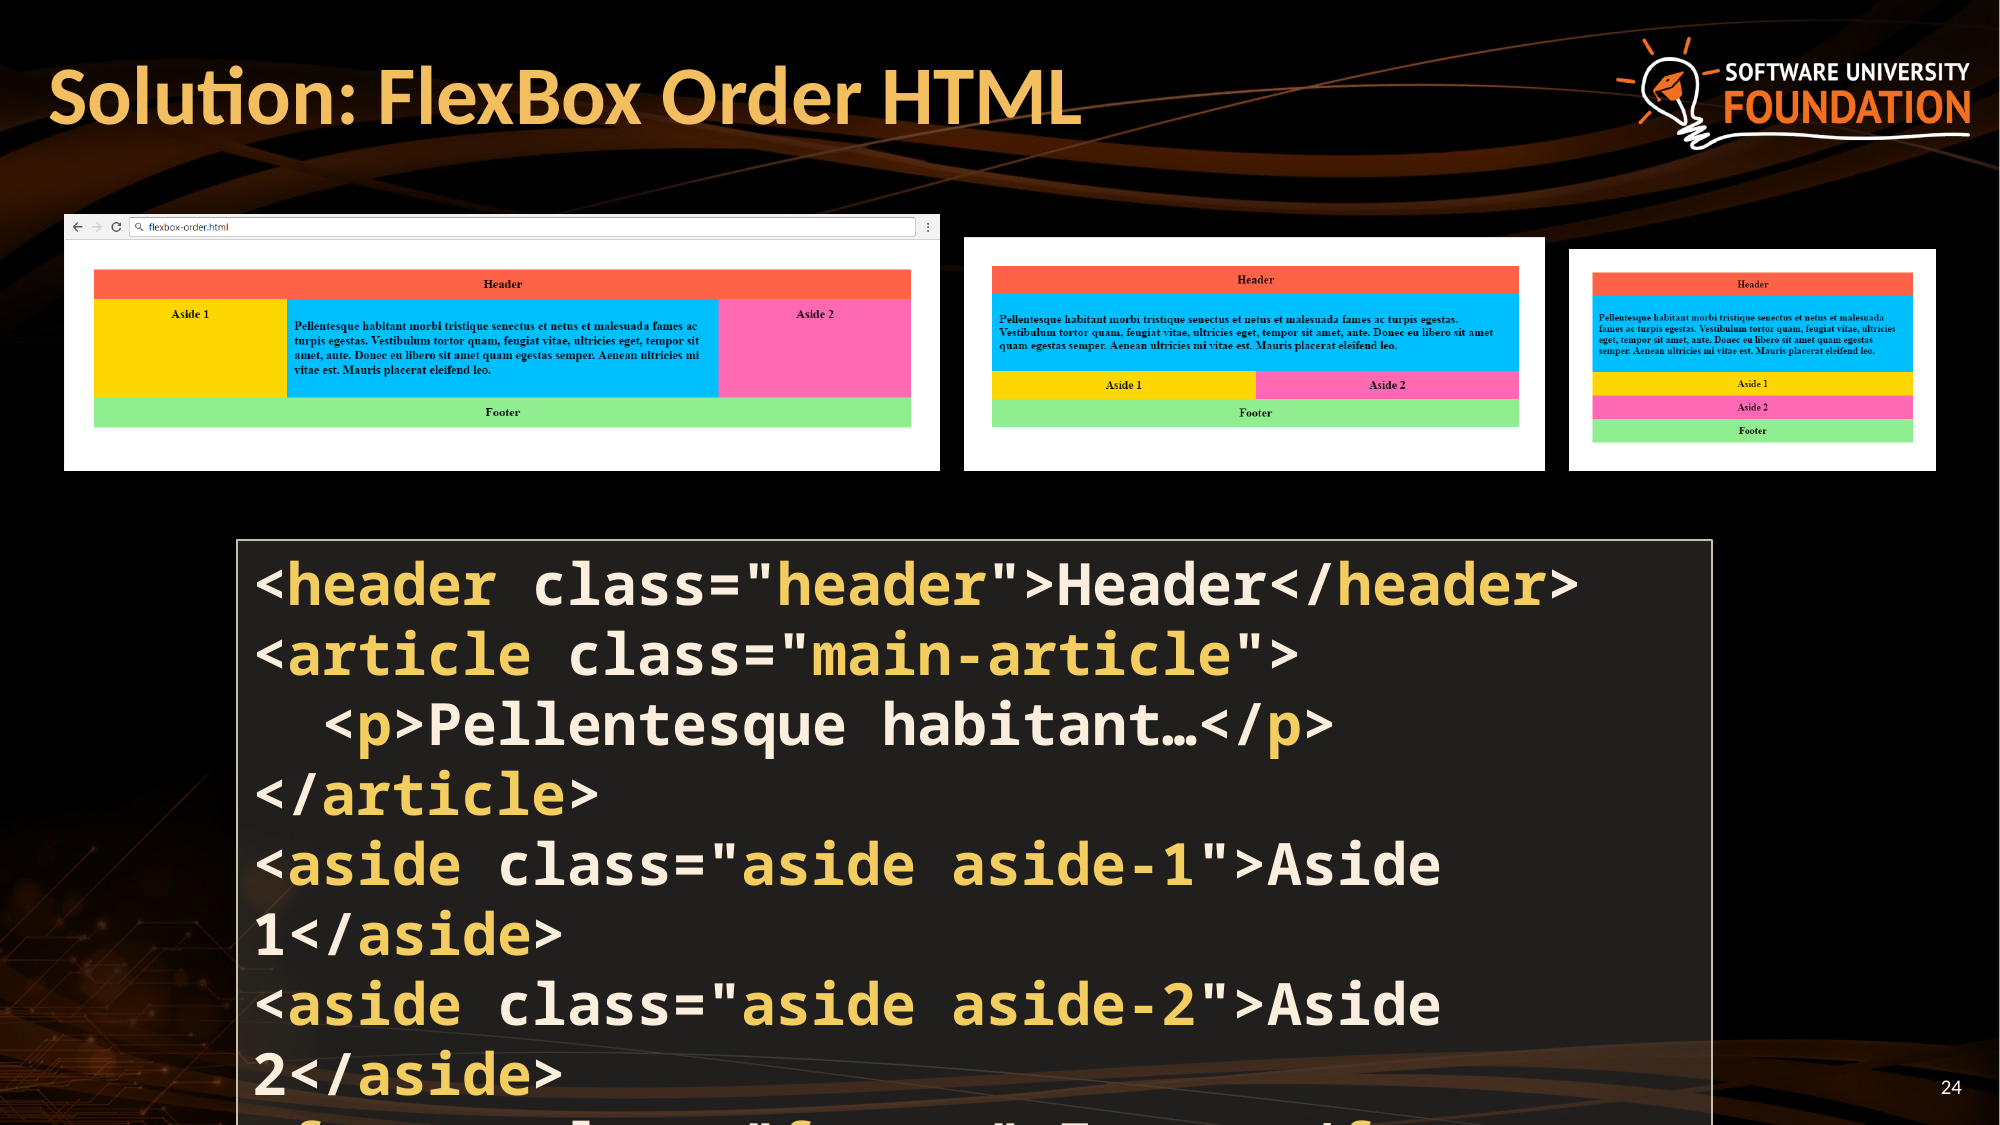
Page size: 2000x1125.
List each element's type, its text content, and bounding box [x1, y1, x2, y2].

title Solution: FlexBox Order HTML [30, 6, 1602, 189]
slide_number 24 [1897, 1070, 1968, 1103]
text_box <header class="header">Header</header> <article class="main-article"> <p>Pellentesque habitant…</p> </article> <aside class="aside aside-1">Aside 1</aside> <aside class="aside aside-2">Aside 2</aside> <footer class="footer">Footer</footer> [237, 540, 1713, 1125]
picture [0, 0, 2000, 1125]
